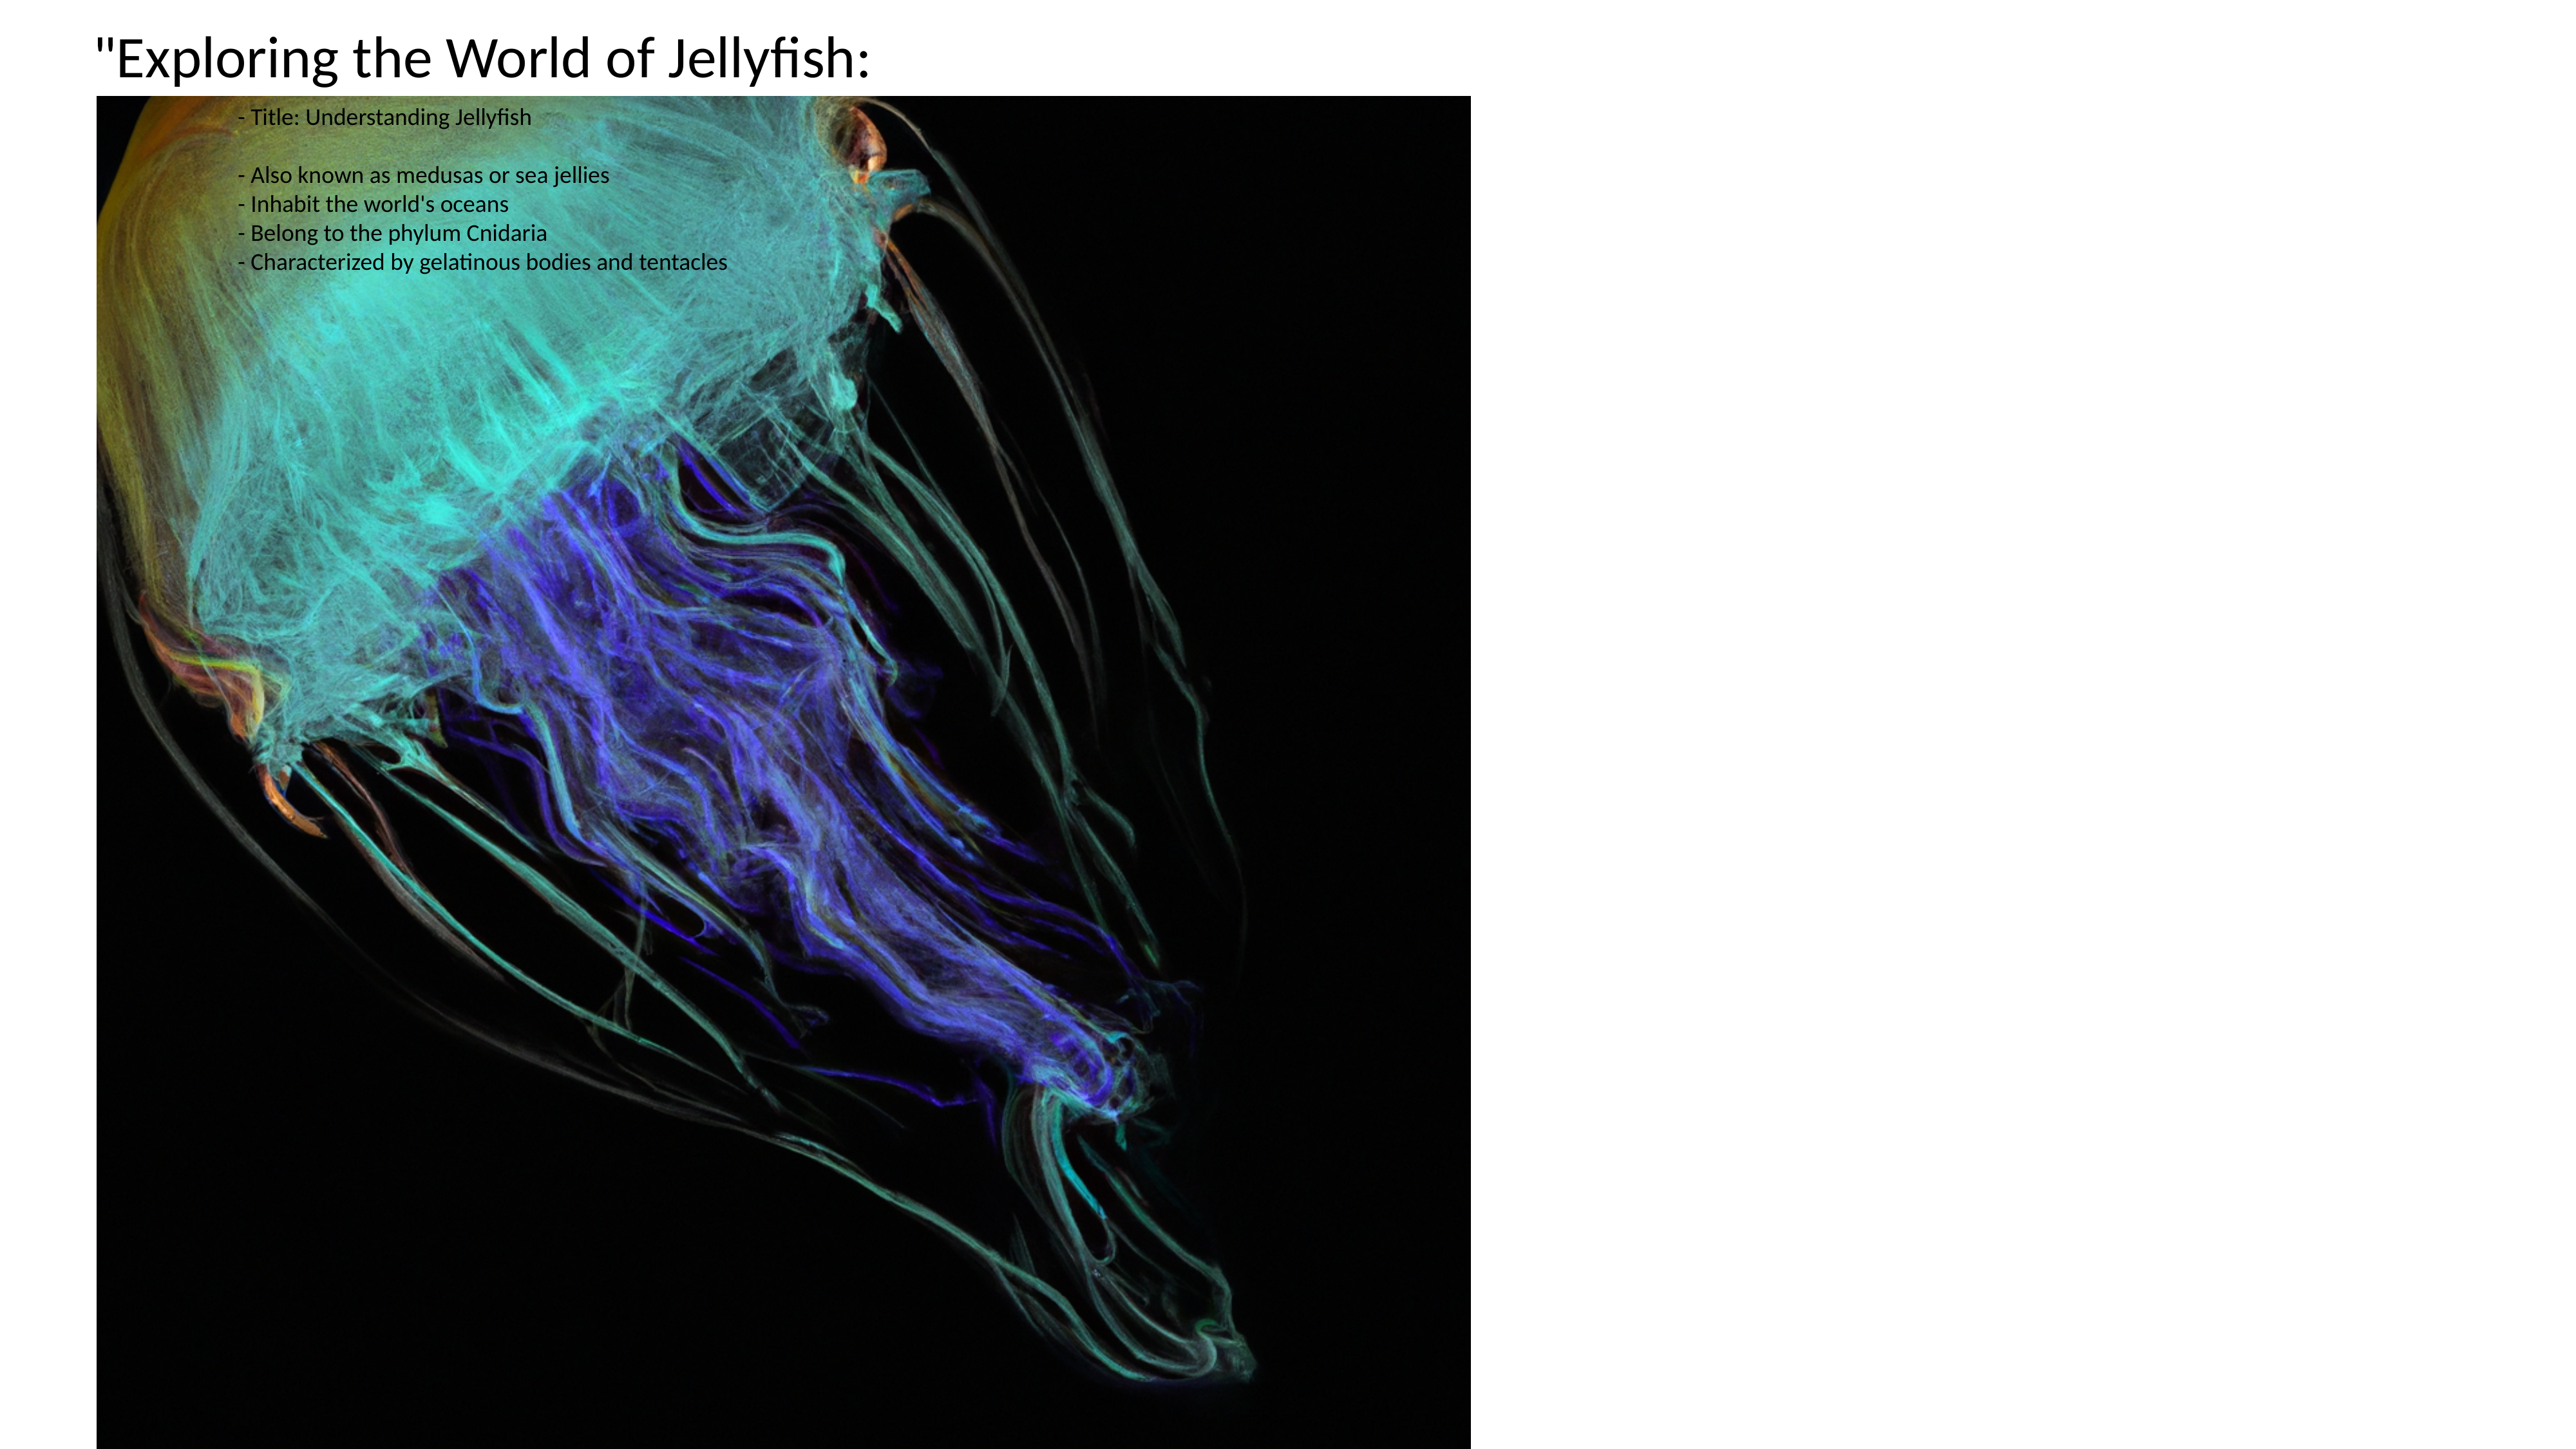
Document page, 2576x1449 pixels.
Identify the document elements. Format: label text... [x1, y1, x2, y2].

title "Exploring the World of Jellyfish: Characteristics and Habitat" [48, 29, 918, 150]
picture [96, 96, 1471, 1449]
